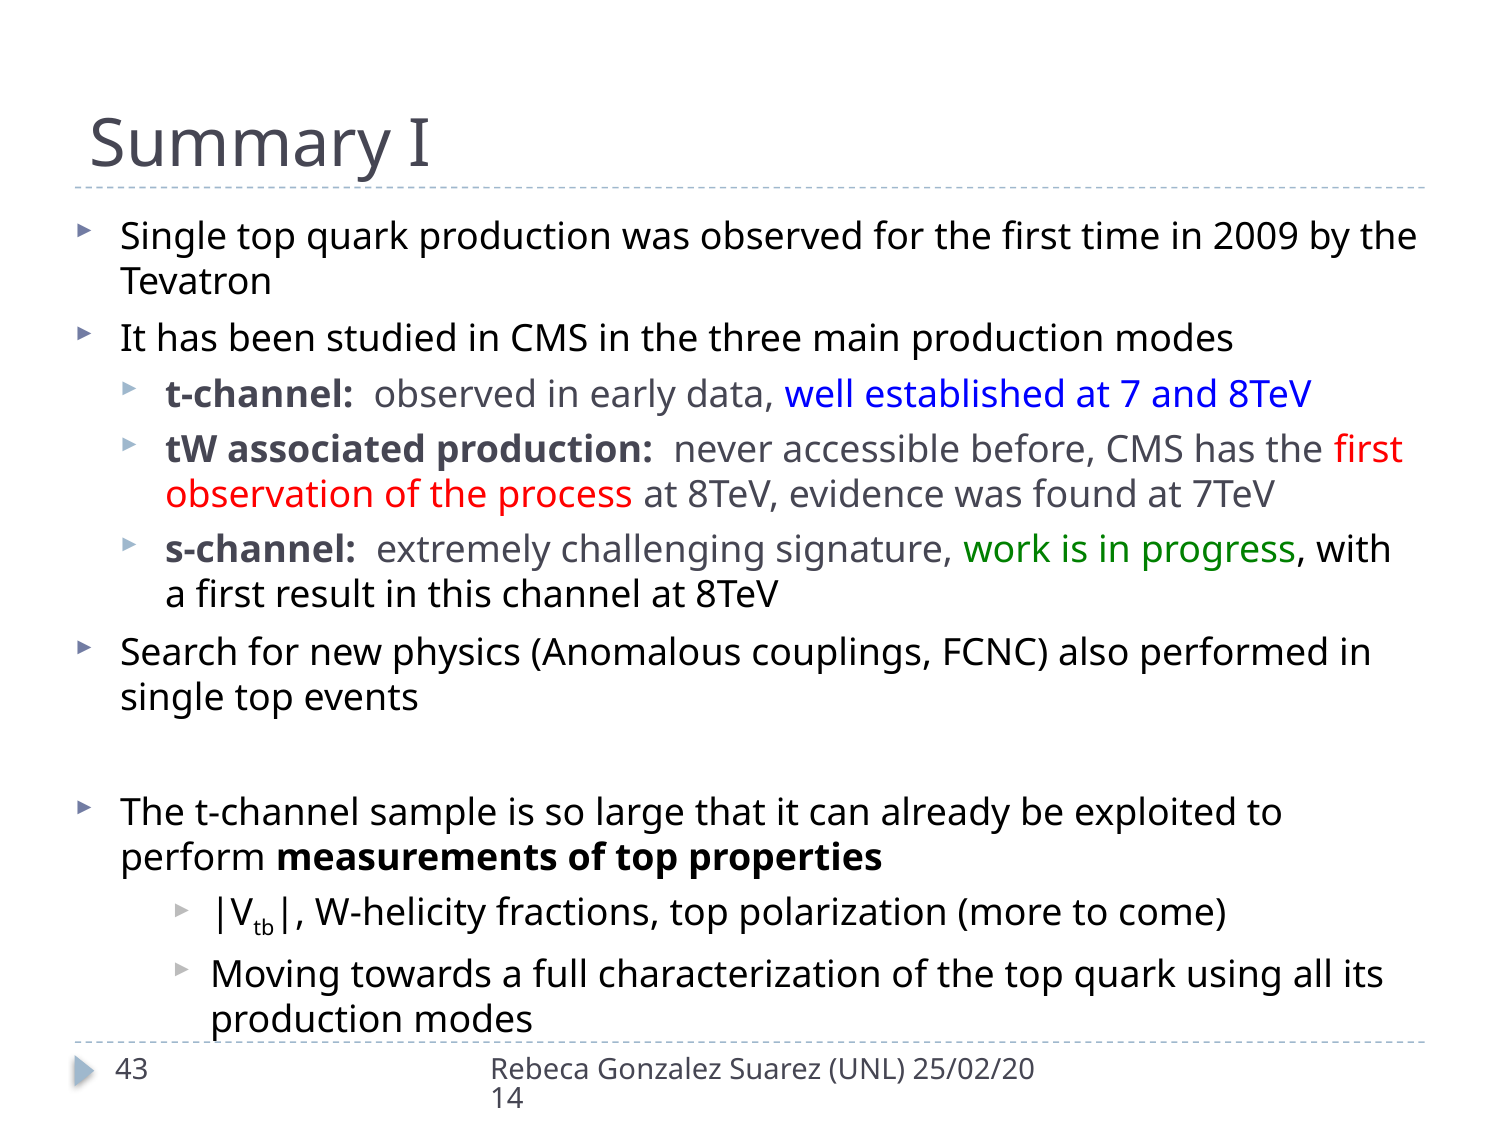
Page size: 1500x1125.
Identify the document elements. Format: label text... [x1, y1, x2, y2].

slide_number 43 [100, 1042, 426, 1103]
list Single top quark production was observed for the first time in 2009 by the Tevatron It has been studied in CMS in the three main production modes t-channel: observed in early data, well established at 7 and 8TeV tW associated production: never accessible before, CMS has the first observation of the process at 8TeV, evidence was found at 7TeV s-channel: extremely challenging signature, work is in progress, with a first result in this channel at 8TeV Search for new physics (Anomalous couplings, FCNC) also performed in single top events The t-channel sample is so large that it can already be exploited to perform measurements of top properties |Vtb|, W-helicity fractions, top polarization (more to come) Moving towards a full characterization of the top quark using all its production modes [60, 204, 1438, 1015]
footer Rebeca Gonzalez Suarez (UNL) 25/02/2014 [475, 1042, 1051, 1103]
title Summary I [75, 24, 1425, 188]
